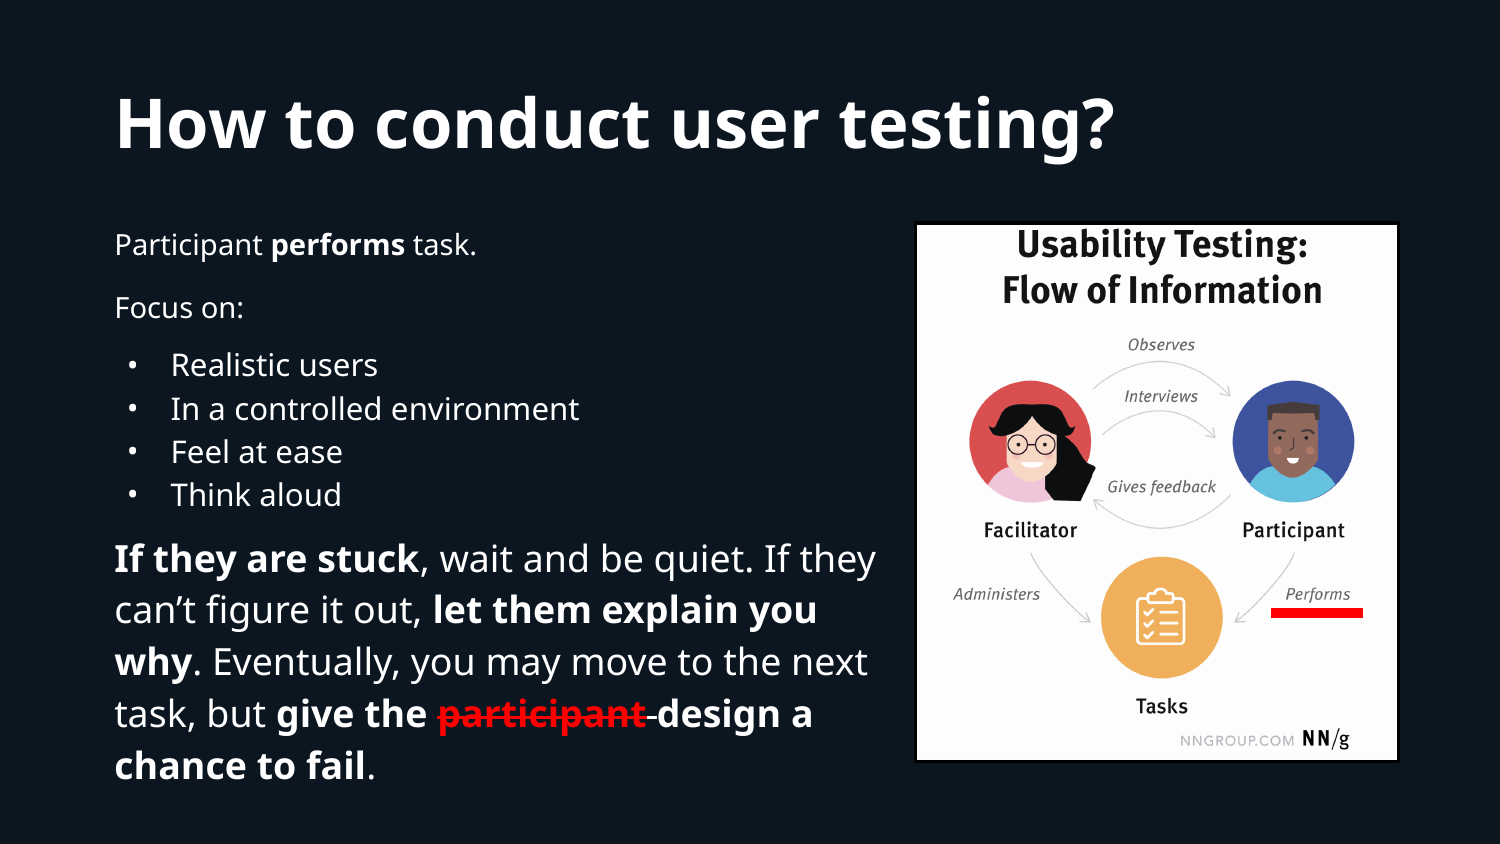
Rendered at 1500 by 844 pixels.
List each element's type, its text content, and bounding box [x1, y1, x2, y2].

title How to conduct user testing? [103, 44, 1397, 208]
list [916, 224, 1398, 761]
list Participant performs task. Focus on: Realistic users In a controlled environment Feel at ease Think aloud If they are stuck, wait and be quiet. If they can’t figure it out, let them explain you why. Eventually, you may move to the next task, but give the participant design a chance to fail. [103, 224, 914, 760]
